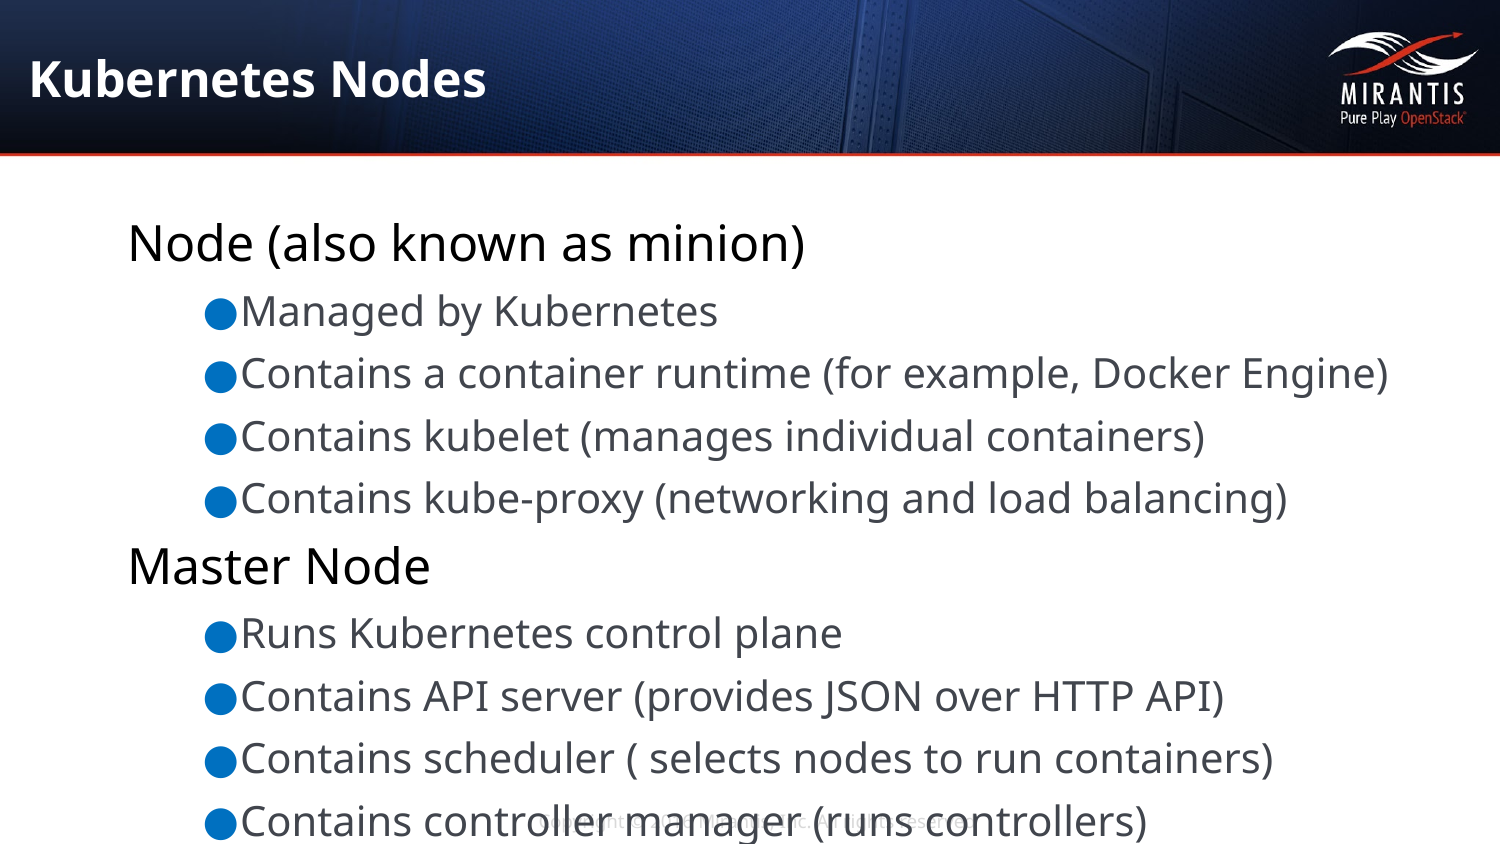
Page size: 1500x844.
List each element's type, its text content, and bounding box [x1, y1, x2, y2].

list Node (also known as minion) Managed by Kubernetes Contains a container runtime (for example, Docker Engine) Contains kubelet (manages individual containers) Contains kube-proxy (networking and load balancing) Master Node Runs Kubernetes control plane Contains API server (provides JSON over HTTP API) Contains scheduler ( selects nodes to run containers) Contains controller manager (runs controllers) Contains etcd (a globally available configuration store) [75, 196, 1425, 808]
picture [0, 0, 1500, 844]
title Kubernetes Nodes [13, 0, 1332, 156]
